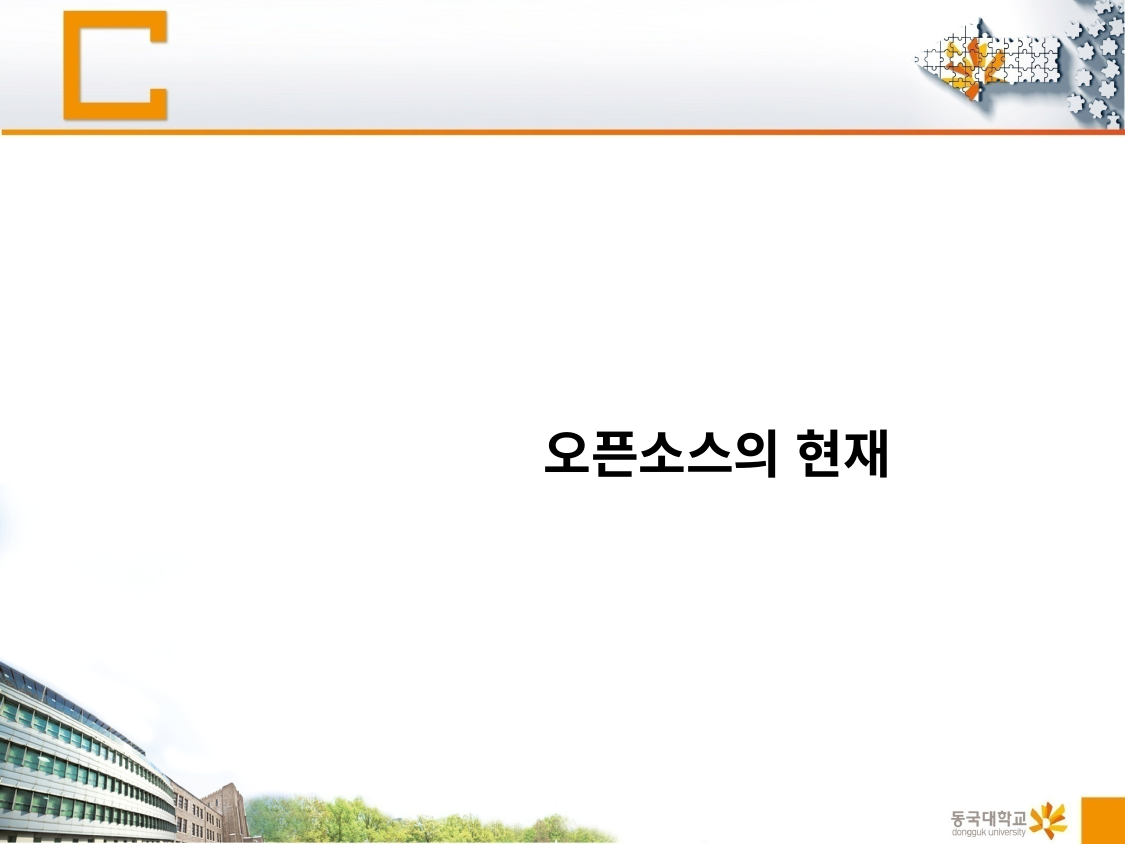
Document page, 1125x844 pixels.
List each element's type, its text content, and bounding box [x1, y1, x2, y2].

picture [0, 0, 1125, 844]
title 오픈소스의 현재 [308, 381, 1125, 532]
